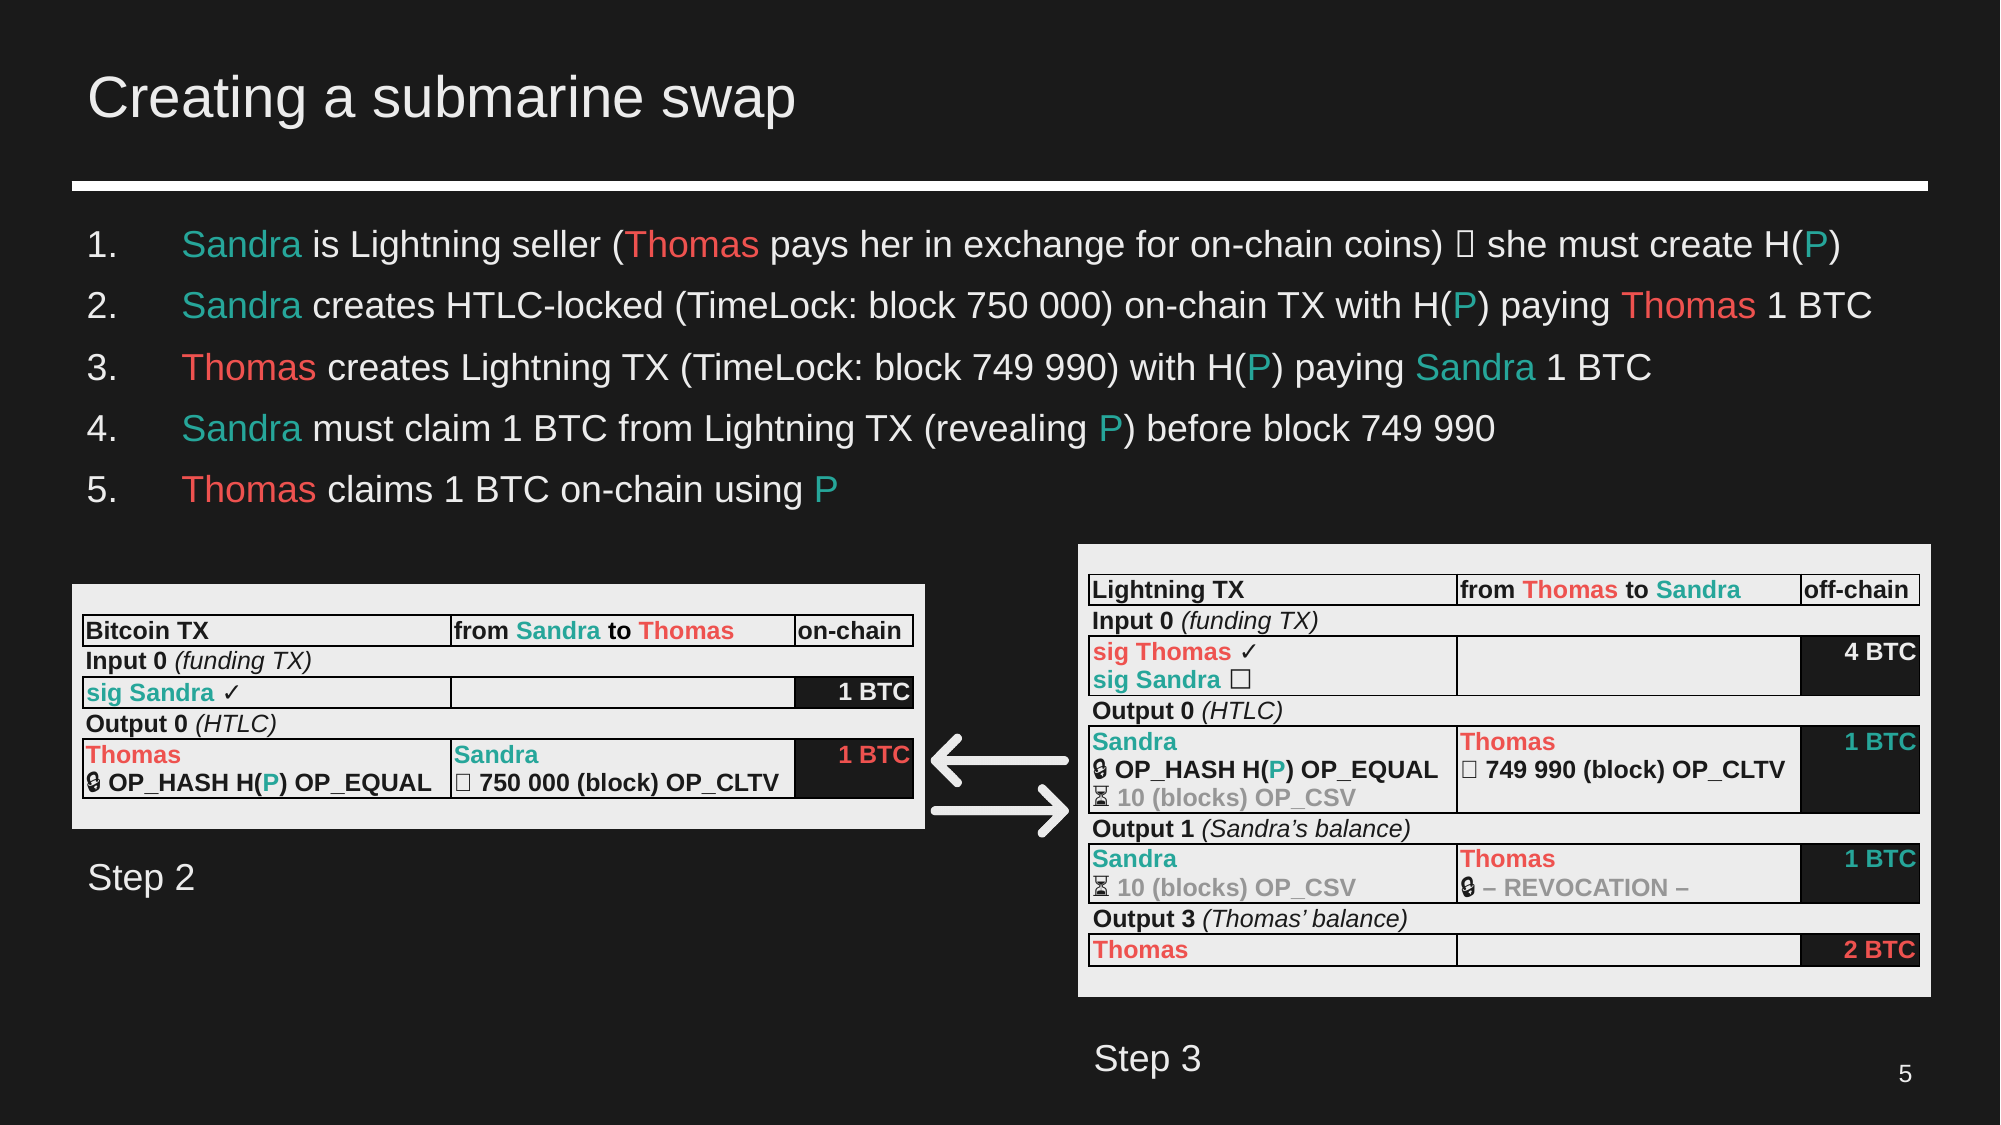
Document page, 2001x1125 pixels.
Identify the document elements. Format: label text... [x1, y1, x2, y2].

table_cell [1457, 606, 1801, 635]
table_cell [1078, 636, 1088, 696]
table_cell [795, 799, 913, 829]
table_header [1089, 544, 1457, 574]
table_cell [1801, 814, 1919, 843]
table_cell [452, 678, 794, 707]
table_cell [1458, 935, 1800, 965]
table_cell [1920, 844, 1931, 903]
table_cell [72, 798, 83, 829]
table_cell Thomas [1090, 935, 1456, 965]
table_cell 1 BTC [1802, 727, 1919, 812]
table_header [72, 584, 83, 615]
table_cell [1078, 966, 1089, 997]
picture [924, 710, 1075, 861]
table_cell [1457, 696, 1801, 725]
table_cell Output 3 (Thomas’ balance) [1089, 904, 1457, 933]
table_cell [83, 799, 451, 829]
table_cell [72, 615, 82, 646]
table_cell [1919, 605, 1931, 636]
table_cell [451, 647, 795, 676]
table_cell Lightning TX [1090, 575, 1456, 604]
table_header [795, 584, 913, 614]
table_cell sig Sandra ✓ [84, 678, 450, 707]
table_cell [1078, 726, 1088, 813]
table_cell [1089, 967, 1457, 997]
table_cell [1078, 903, 1089, 934]
table_cell [1920, 636, 1931, 696]
table_cell [72, 708, 83, 739]
table_cell [1078, 844, 1088, 903]
table_cell 2 BTC [1802, 935, 1919, 965]
table_cell [1919, 966, 1931, 997]
slide_number 5 [1767, 1042, 1928, 1103]
table_cell Thomas 🔒 OP_HASH H(P) OP_EQUAL [84, 740, 450, 797]
table_header [83, 584, 451, 614]
table_cell Output 1 (Sandra’s balance) [1089, 814, 1457, 843]
table_cell [1920, 934, 1931, 966]
table_cell 4 BTC [1802, 637, 1919, 695]
table_cell Bitcoin TX [84, 616, 450, 645]
table_header [1078, 544, 1089, 574]
table_cell [1457, 904, 1801, 933]
table_cell [1457, 967, 1801, 997]
table_cell [1920, 726, 1931, 813]
table_header [1801, 544, 1919, 574]
table_header [1919, 544, 1931, 574]
table_cell [1457, 814, 1801, 843]
table_cell off-chain [1802, 575, 1919, 604]
table_cell [451, 799, 795, 829]
table_cell [72, 677, 82, 708]
table_cell [1801, 904, 1919, 933]
title Creating a submarine swap [72, 59, 1929, 165]
table_cell [1801, 606, 1919, 635]
table_cell from Thomas to Sandra [1458, 575, 1800, 604]
table_header [1457, 544, 1801, 574]
table_cell Sandra ⏳ 10 (blocks) OP_CSV [1090, 845, 1456, 902]
table_cell [1801, 696, 1919, 725]
table_cell [913, 798, 924, 829]
table_cell [451, 709, 795, 738]
table_cell [1919, 903, 1931, 934]
table_cell [1458, 637, 1800, 695]
table_cell from Sandra to Thomas [452, 616, 794, 645]
table_cell [1919, 696, 1931, 726]
table_cell [72, 646, 83, 677]
table_cell [1078, 934, 1088, 966]
table_cell [913, 708, 925, 739]
table_cell [795, 709, 913, 738]
table_cell [1078, 696, 1089, 726]
table_cell [1920, 574, 1931, 605]
text_box Step 3 [1078, 1026, 1217, 1087]
table_cell [72, 739, 82, 798]
table_cell [1078, 574, 1088, 605]
table_cell [795, 647, 913, 676]
table_cell [913, 646, 925, 677]
table_cell Thomas 📅 749 990 (block) OP_CLTV [1458, 727, 1800, 812]
text_box Step 2 [72, 845, 211, 906]
table_cell Input 0 (funding TX) [1089, 606, 1457, 635]
table_cell 1 BTC [796, 740, 912, 797]
table_cell Sandra 📅 750 000 (block) OP_CLTV [452, 740, 794, 797]
table_cell [914, 615, 925, 646]
list Sandra is Lightning seller (Thomas pays her in exchange for on-chain coins)  she must create H(P) Sandra creates HTLC-locked (TimeLock: block 750 000) on-chain TX with H(P) paying Thomas 1 BTC Thomas creates Lightning TX (TimeLock: block 749 990) with H(P) paying Sandra 1 BTC Sandra must claim 1 BTC from Lightning TX (revealing P) before block 749 990 Thomas claims 1 BTC on-chain using P [71, 217, 1928, 522]
table_cell sig Thomas ✓ sig Sandra ⬜ [1090, 637, 1456, 695]
table_cell [1919, 813, 1931, 844]
table_cell Thomas 🔒 – REVOCATION – [1458, 845, 1800, 902]
table_cell 1 BTC [1802, 845, 1919, 902]
table_header [451, 584, 795, 614]
table_cell on-chain [796, 616, 912, 645]
table_cell [914, 677, 925, 708]
table_cell [1801, 967, 1919, 997]
table_cell [1078, 605, 1089, 636]
table_cell Input 0 (funding TX) [83, 647, 451, 676]
table_cell Sandra 🔒 OP_HASH H(P) OP_EQUAL ⏳ 10 (blocks) OP_CSV [1090, 727, 1456, 812]
table_cell Output 0 (HTLC) [83, 709, 451, 738]
table_cell [1078, 813, 1089, 844]
table_cell [914, 739, 924, 798]
table_cell Output 0 (HTLC) [1089, 696, 1457, 725]
table_header [913, 584, 925, 615]
table_cell 1 BTC [796, 678, 912, 707]
